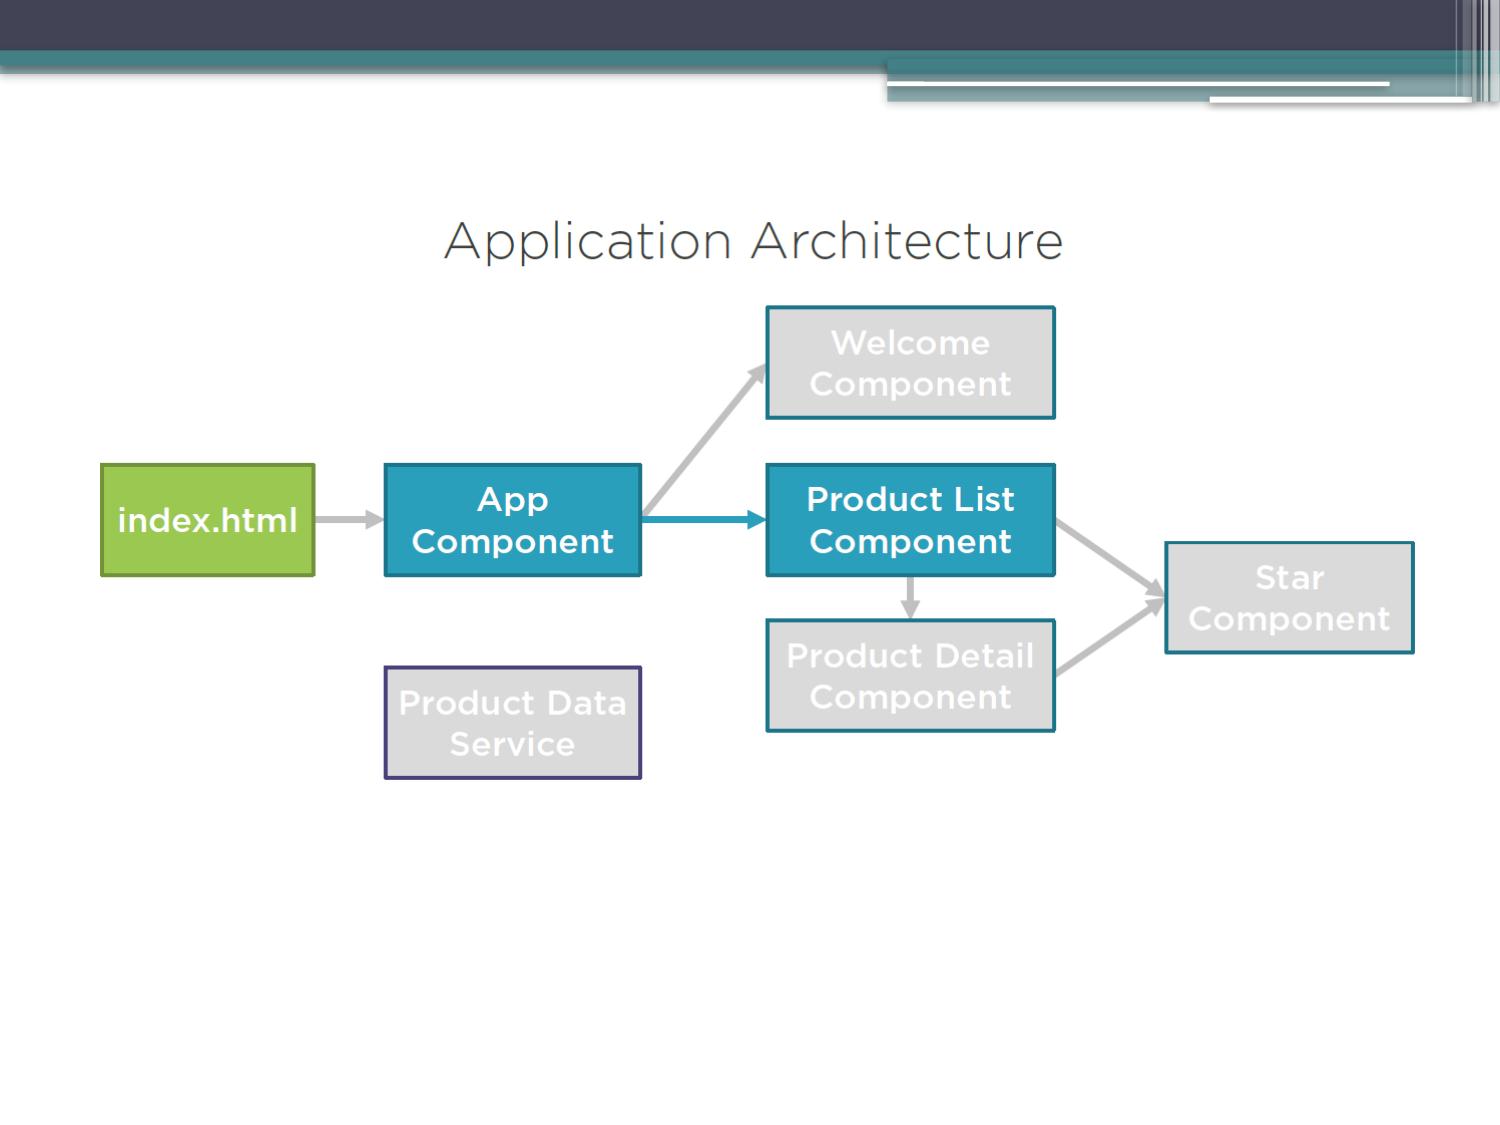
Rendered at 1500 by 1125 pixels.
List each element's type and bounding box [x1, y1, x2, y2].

list [87, 187, 1438, 820]
